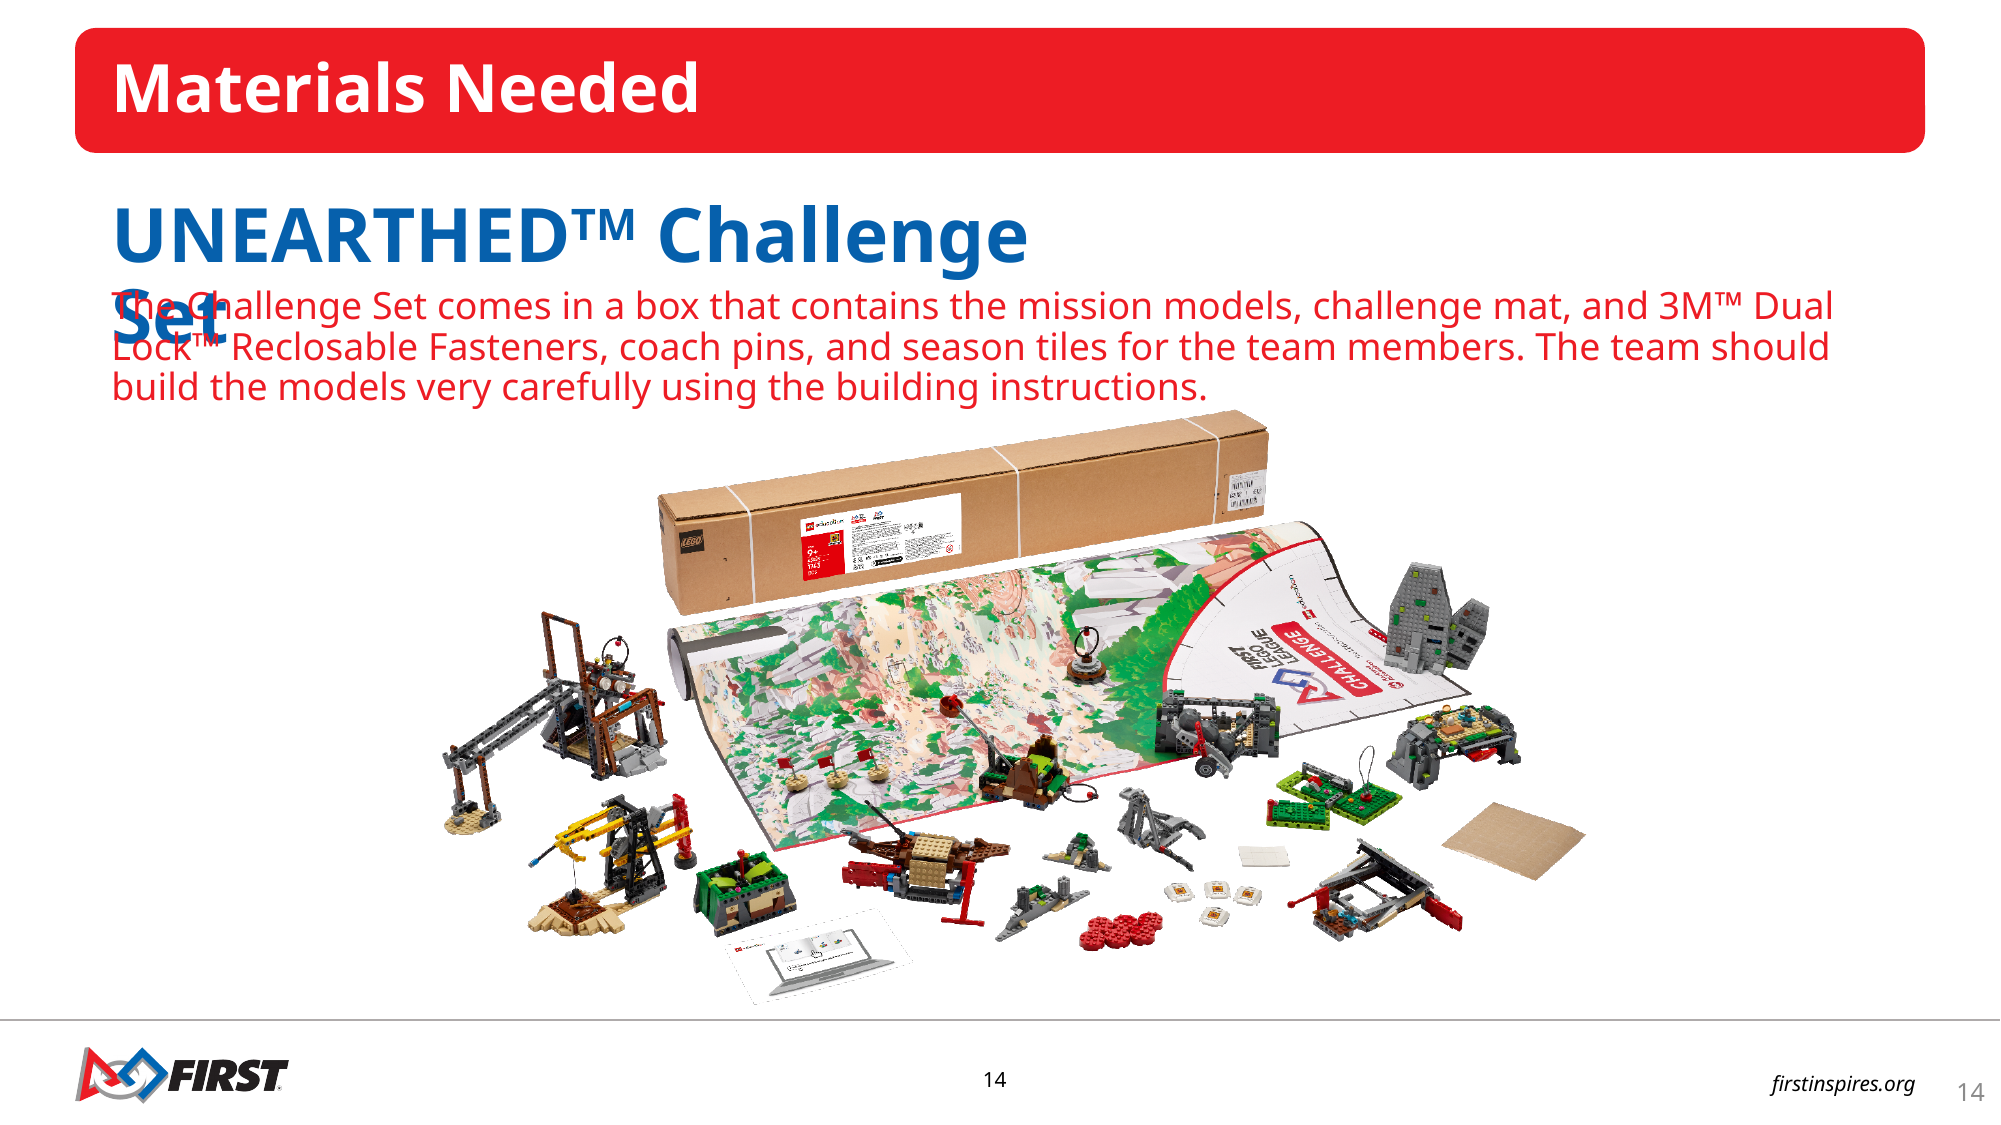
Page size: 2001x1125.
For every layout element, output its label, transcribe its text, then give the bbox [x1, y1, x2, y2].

text_box The Challenge Set comes in a box that contains the mission models, challenge mat, and 3M™ Dual Lock™ Reclosable Fasteners, coach pins, and season tiles for the team members. The team should build the models very carefully using the building instructions. [96, 279, 1925, 405]
slide_number 14 [1921, 1076, 2000, 1111]
text_box UNEARTHEDTM Challenge Set [96, 190, 1181, 266]
picture [400, 369, 1600, 1018]
picture [75, 1047, 289, 1104]
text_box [74, 27, 1925, 153]
